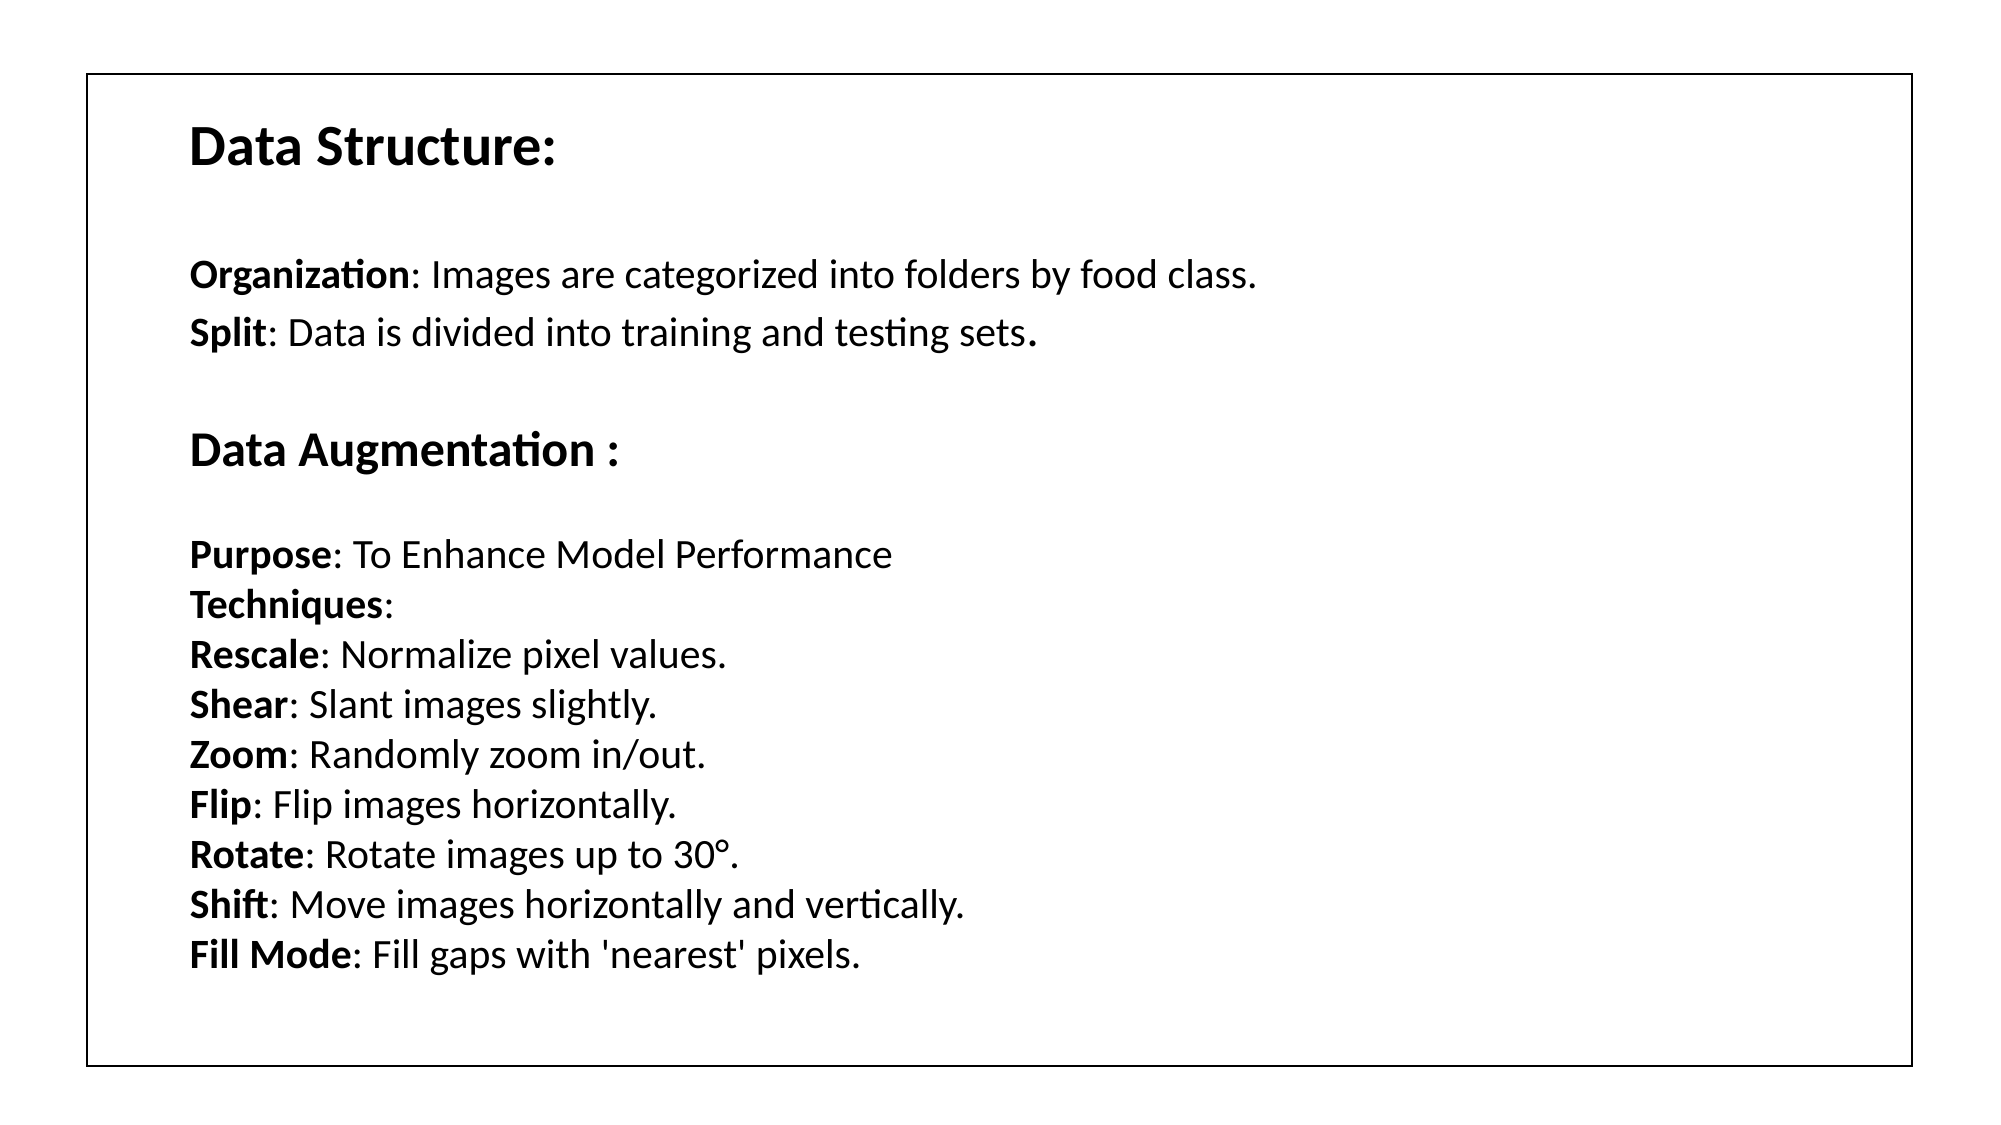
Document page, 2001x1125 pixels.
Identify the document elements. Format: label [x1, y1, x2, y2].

text_box [86, 73, 1913, 1067]
